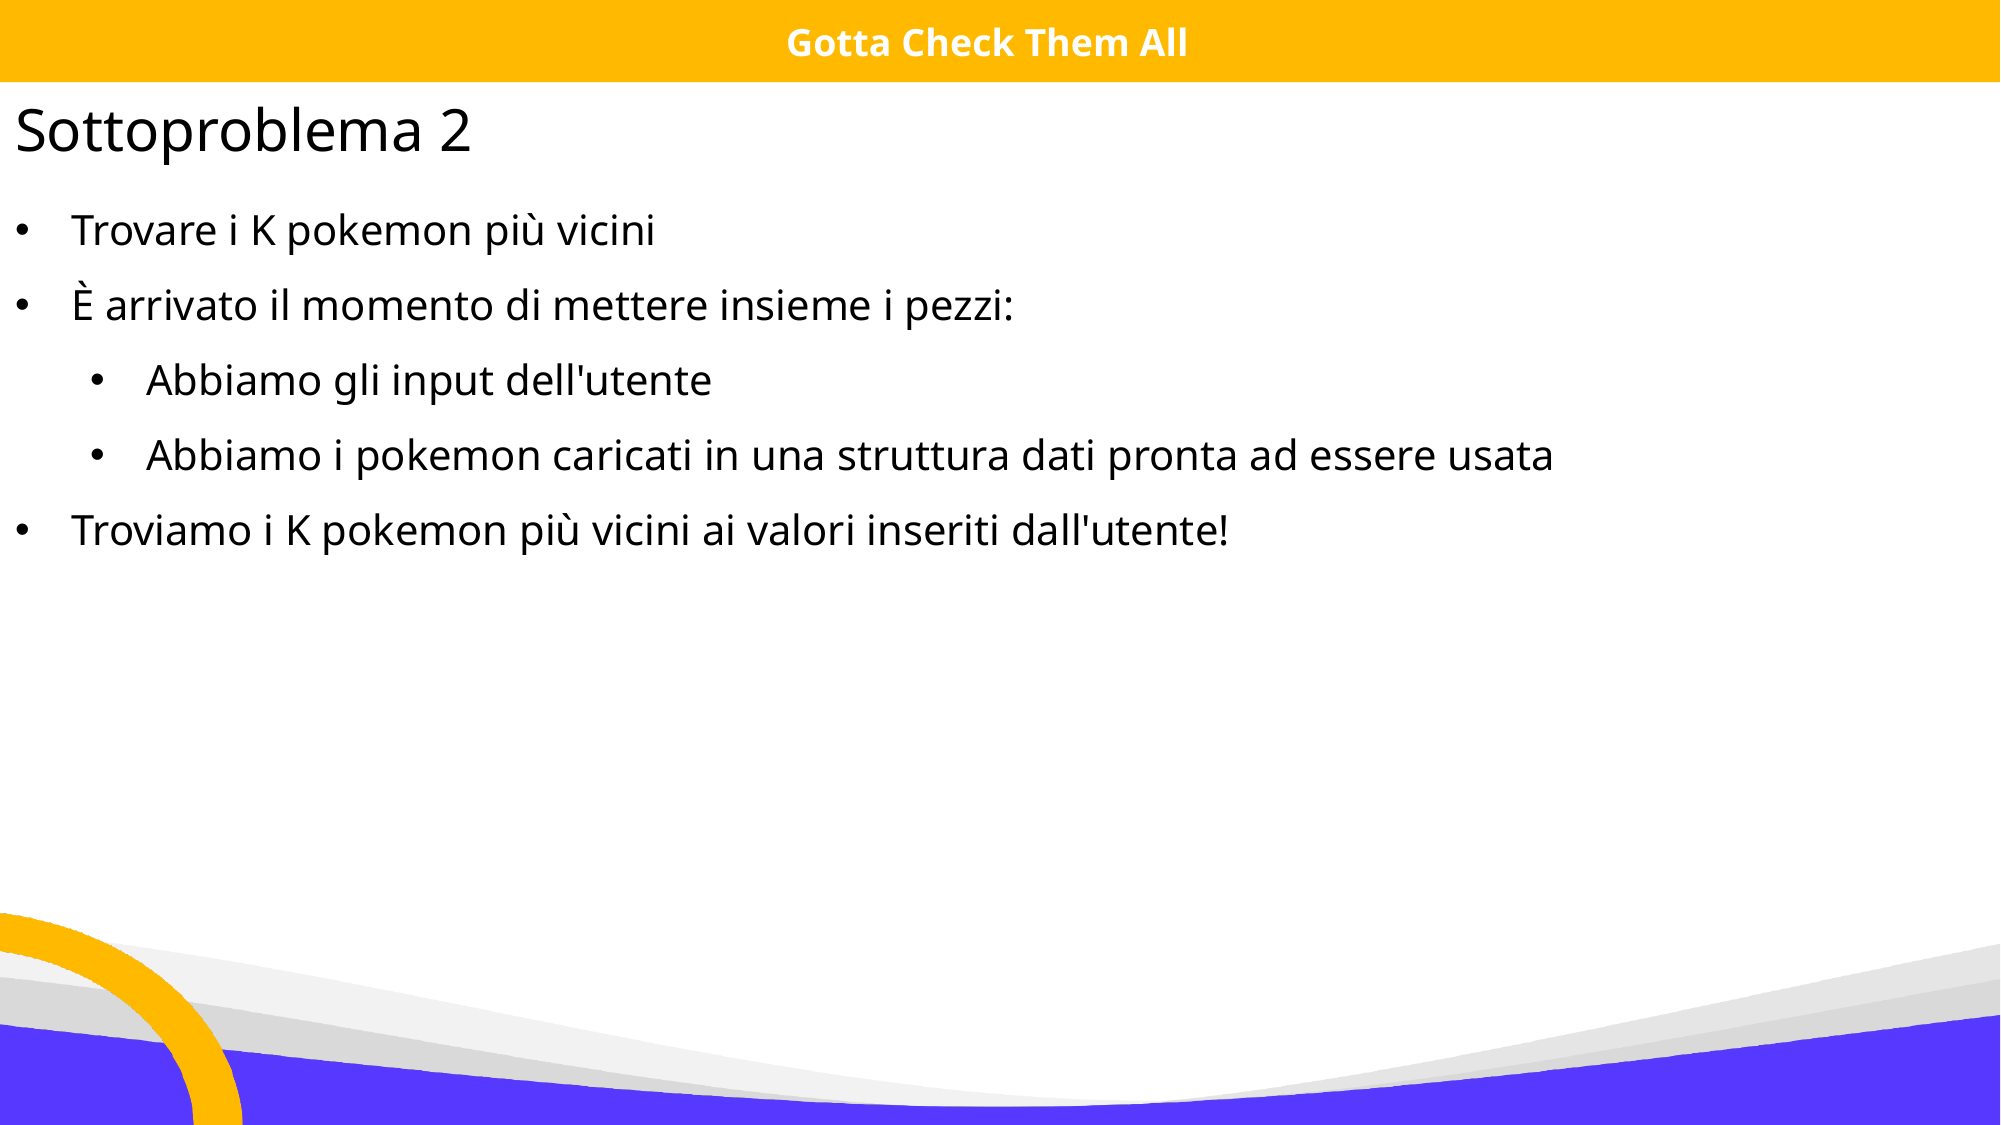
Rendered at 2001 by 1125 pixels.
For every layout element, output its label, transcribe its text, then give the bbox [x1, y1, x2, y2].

text_box Sottoproblema 2 [0, 85, 1445, 171]
picture [0, 896, 2001, 1125]
text_box Trovare i K pokemon più vicini È arrivato il momento di mettere insieme i pezzi: Abbiamo gli input dell'utente Abbiamo i pokemon caricati in una struttura dati pronta ad essere usata Troviamo i K pokemon più vicini ai valori inseriti dall'utente! [0, 171, 1852, 562]
text_box Gotta Check Them All [242, 11, 1743, 72]
